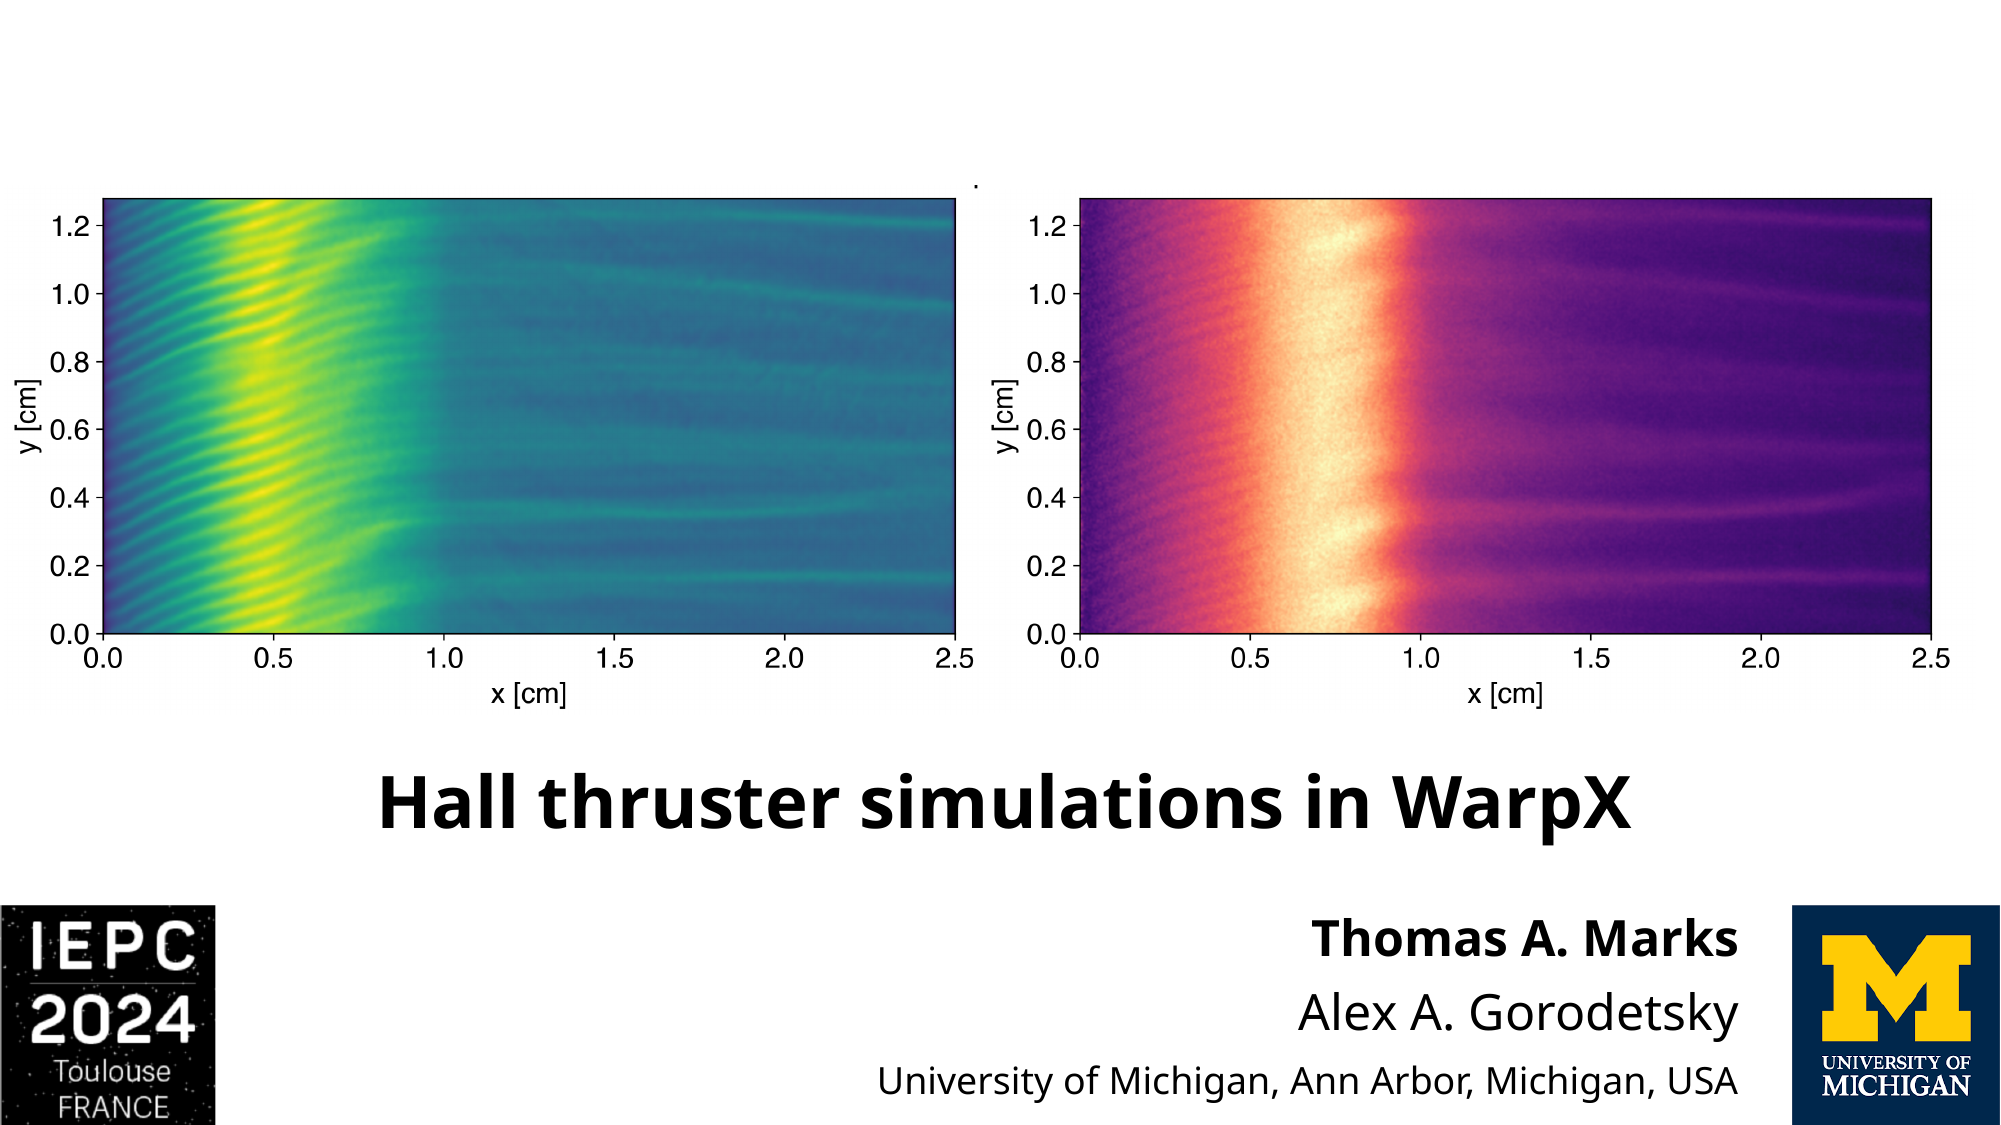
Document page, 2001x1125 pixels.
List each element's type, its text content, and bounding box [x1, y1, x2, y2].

subtitle Thomas A. Marks Alex A. Gorodetsky University of Michigan, Ann Arbor, Michigan, USA [254, 905, 1754, 1125]
title Hall thruster simulations in WarpX [254, 713, 1754, 853]
picture [3, 184, 1976, 715]
picture [1792, 905, 2000, 1125]
picture [0, 905, 216, 1125]
